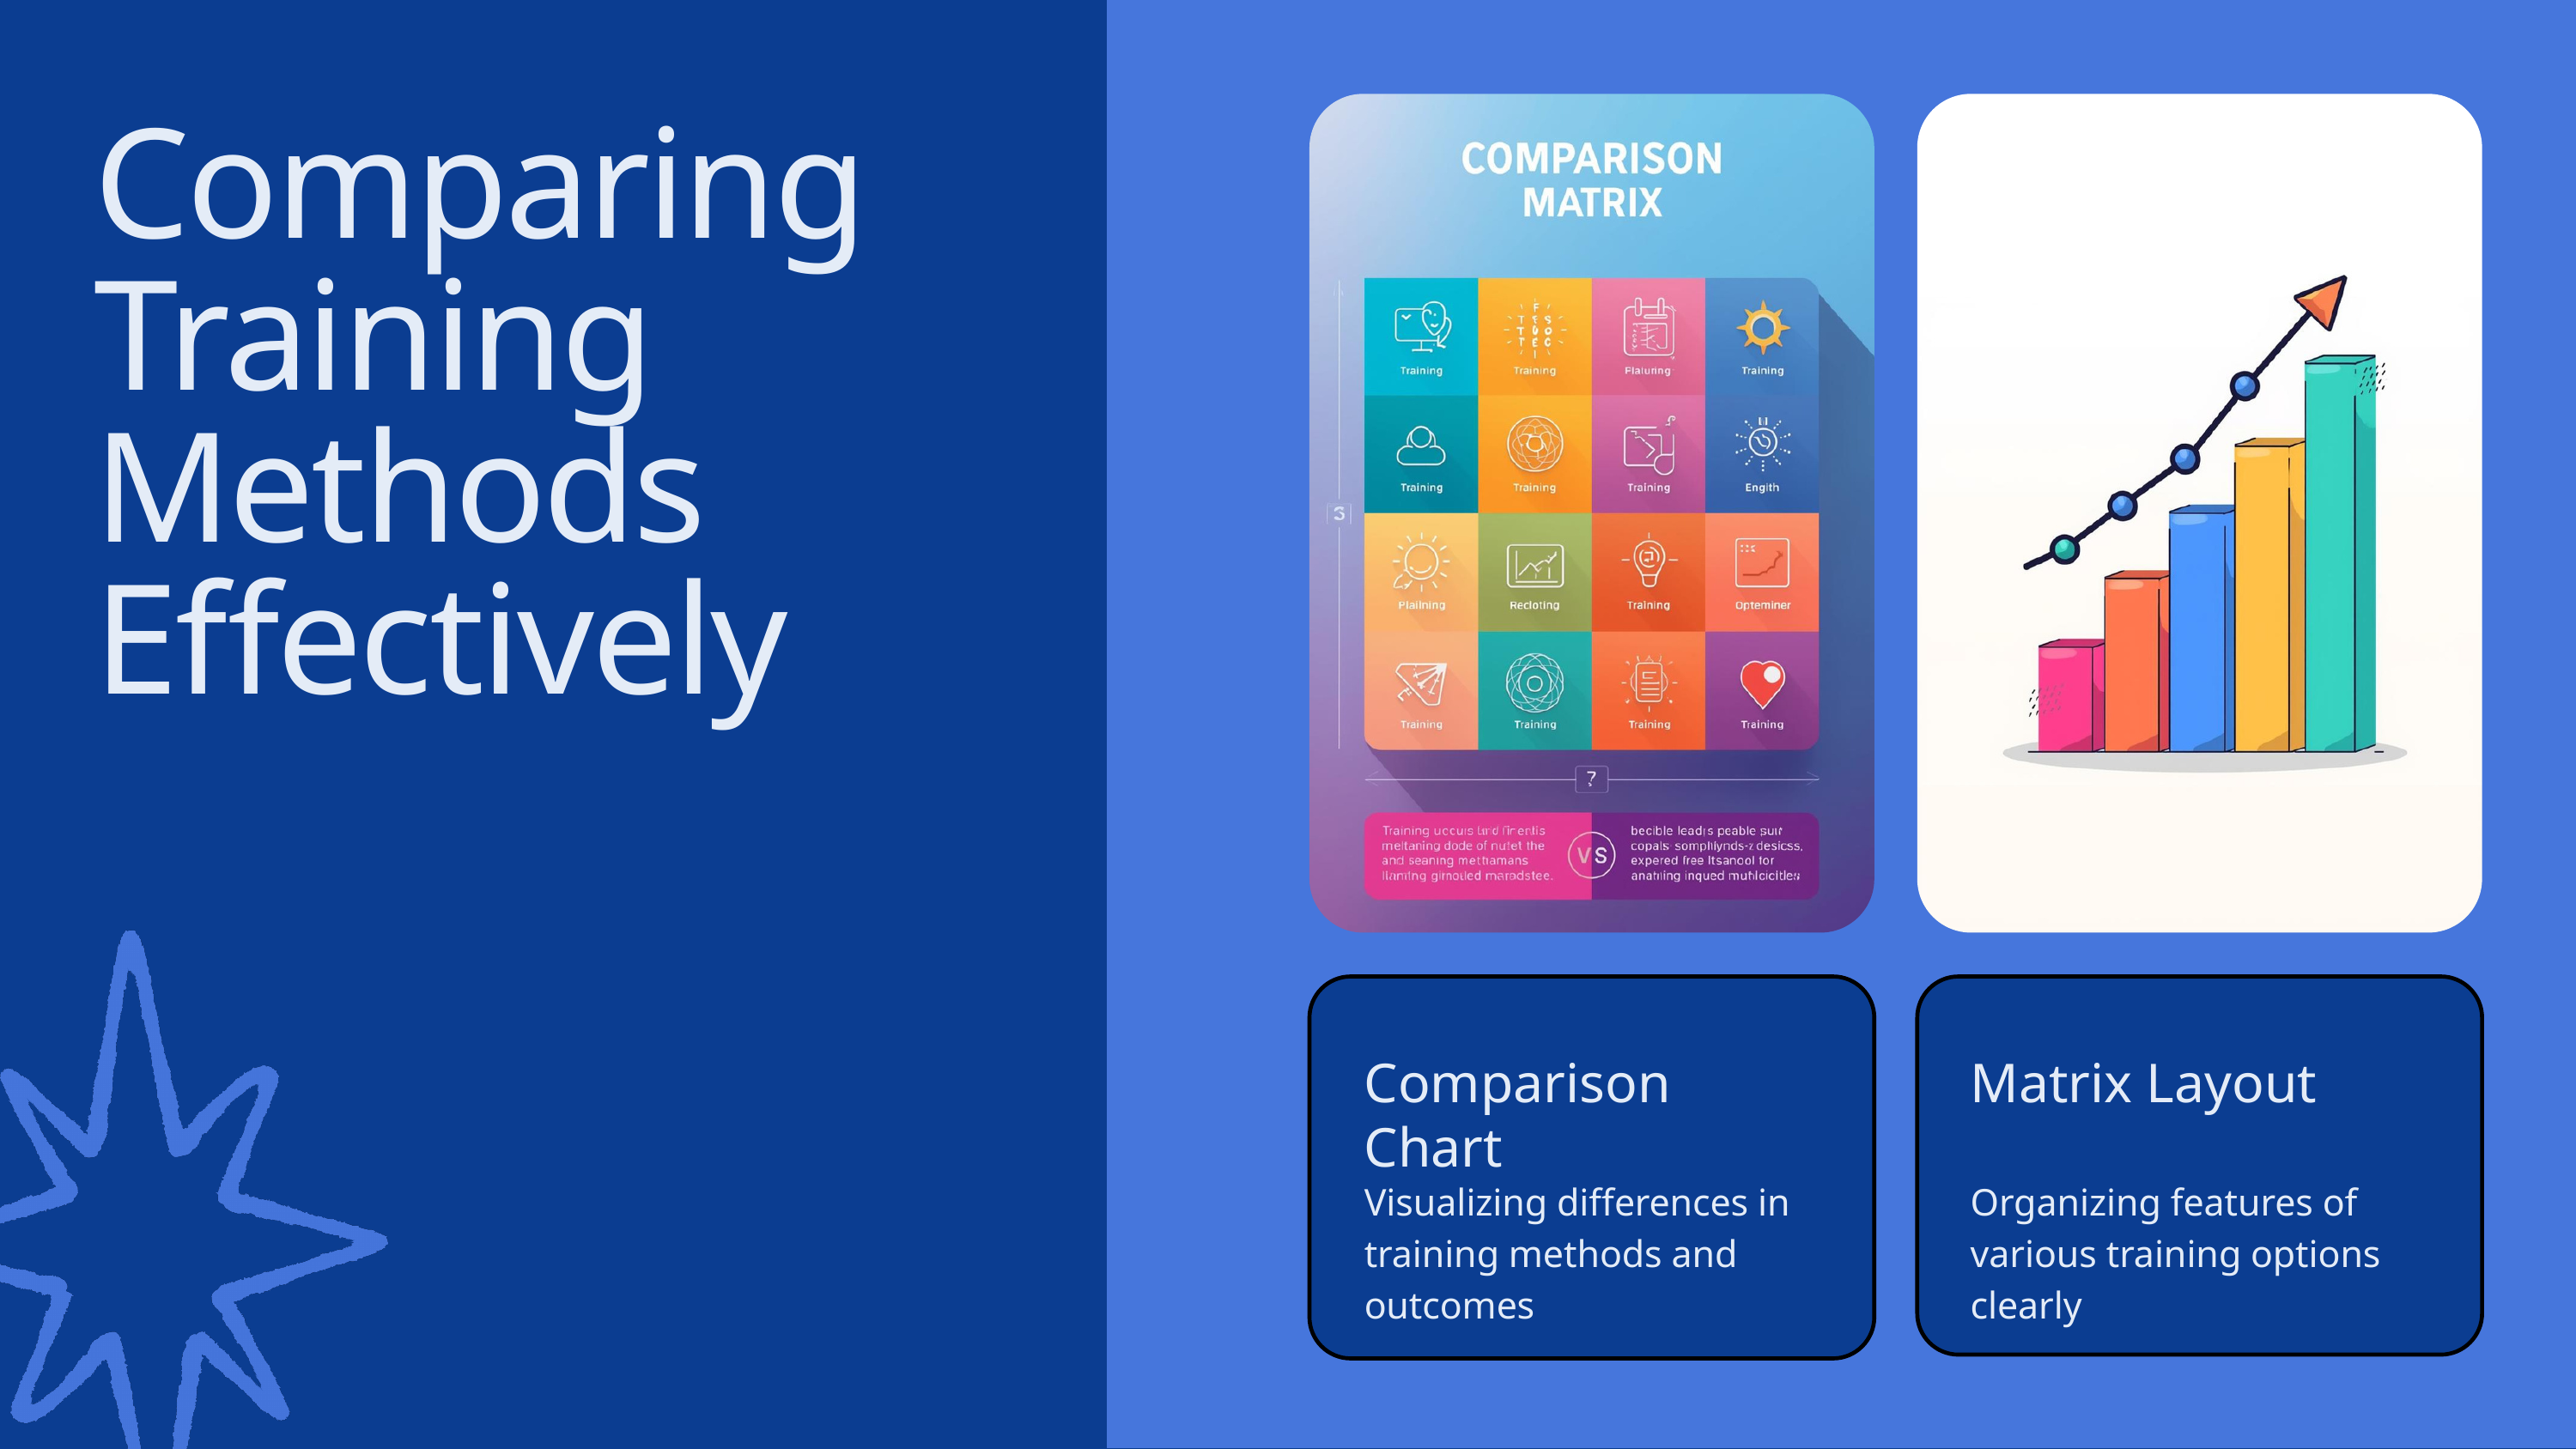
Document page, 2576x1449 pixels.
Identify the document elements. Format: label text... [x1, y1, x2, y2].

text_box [1917, 976, 2482, 1355]
text_box Comparing Training Methods Effectively [94, 116, 1064, 725]
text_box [1106, 0, 2576, 1449]
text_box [1364, 1049, 1824, 1322]
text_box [1309, 94, 1875, 933]
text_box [1970, 1049, 2430, 1322]
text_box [1917, 94, 2482, 933]
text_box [1309, 976, 1875, 1359]
text_box [0, 930, 389, 1449]
